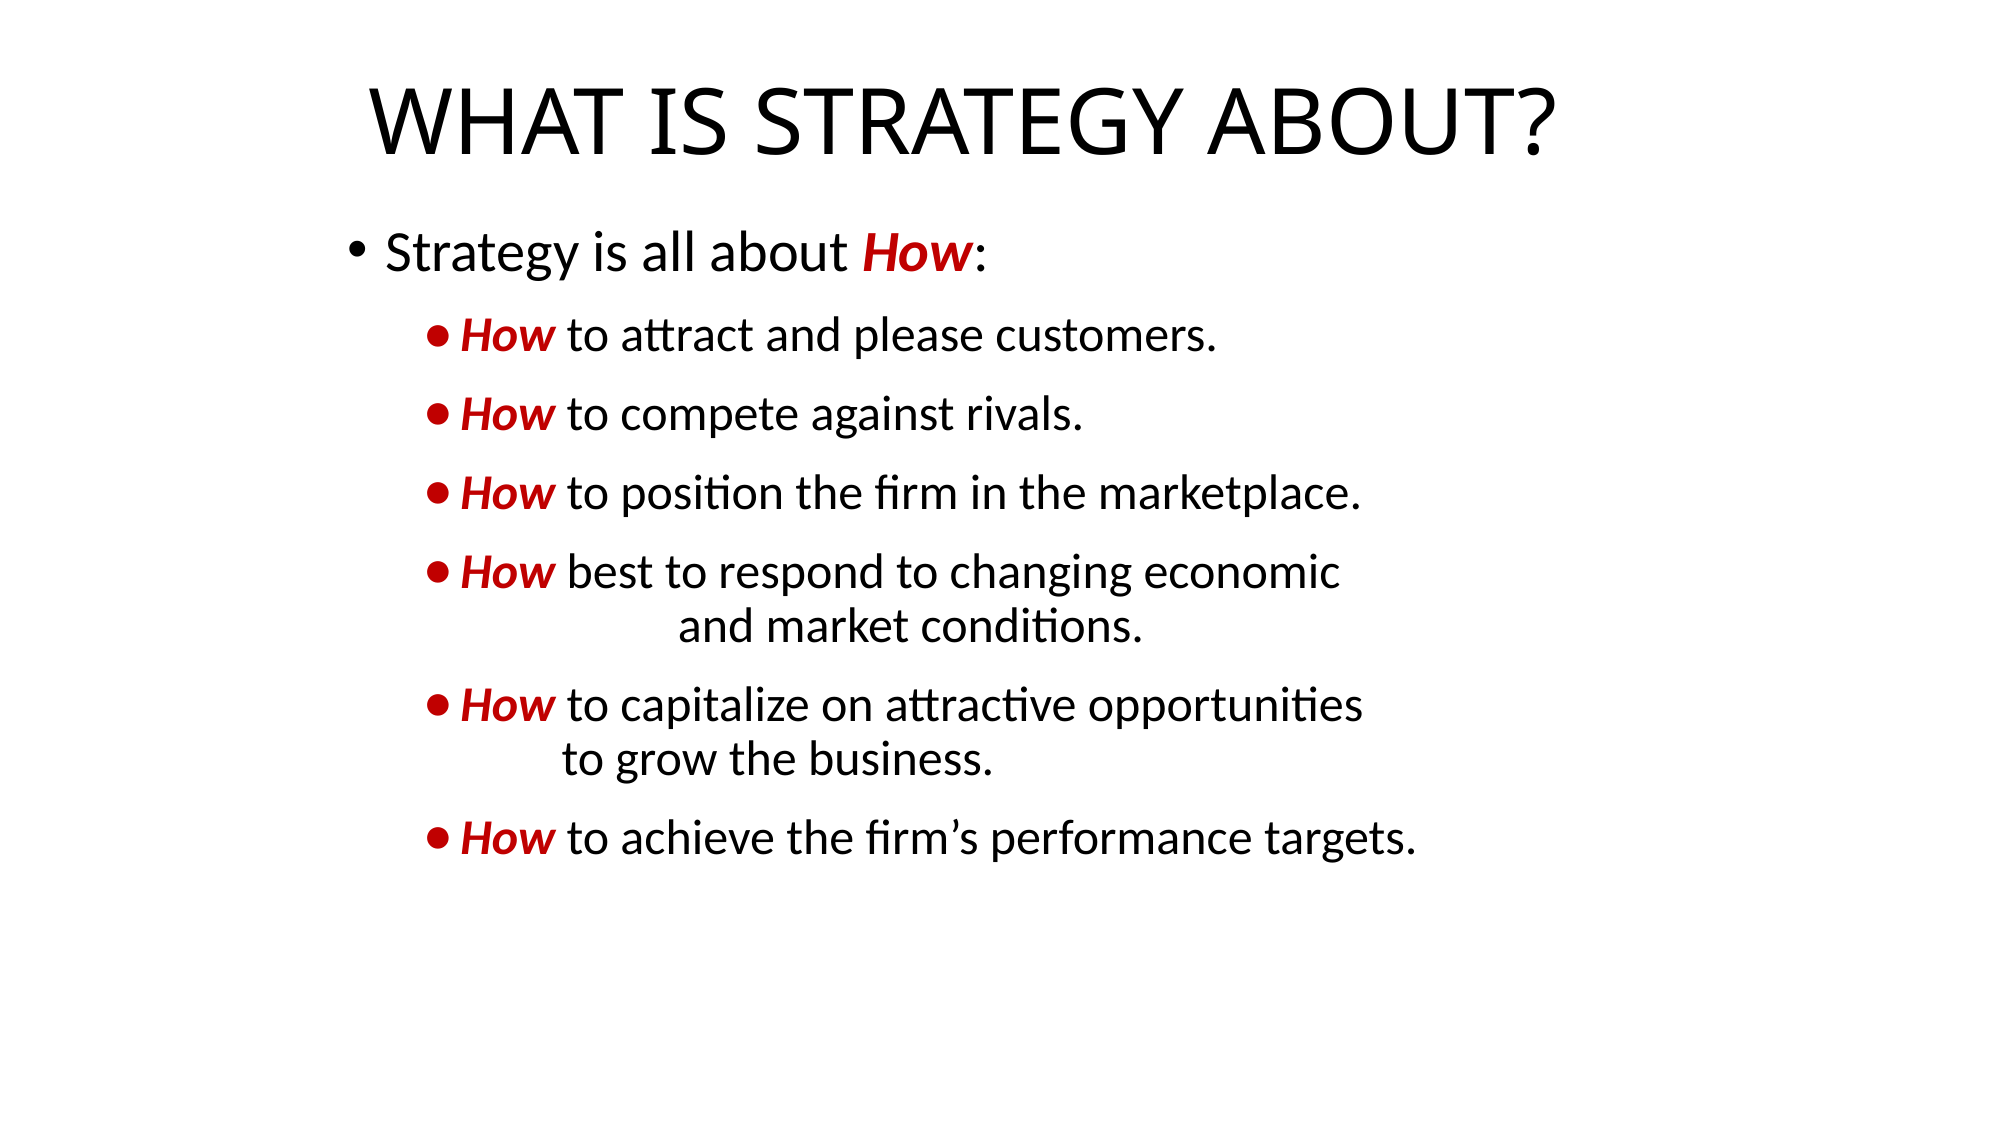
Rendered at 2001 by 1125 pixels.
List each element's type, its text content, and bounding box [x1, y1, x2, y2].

list Strategy is all about How: How to attract and please customers. How to compete against rivals. How to position the firm in the marketplace. How best to respond to changing economic and market conditions. How to capitalize on attractive opportunities to grow the business. How to achieve the firm’s performance targets. [332, 213, 1666, 1053]
title WHAT IS STRATEGY ABOUT? [353, 65, 1711, 184]
